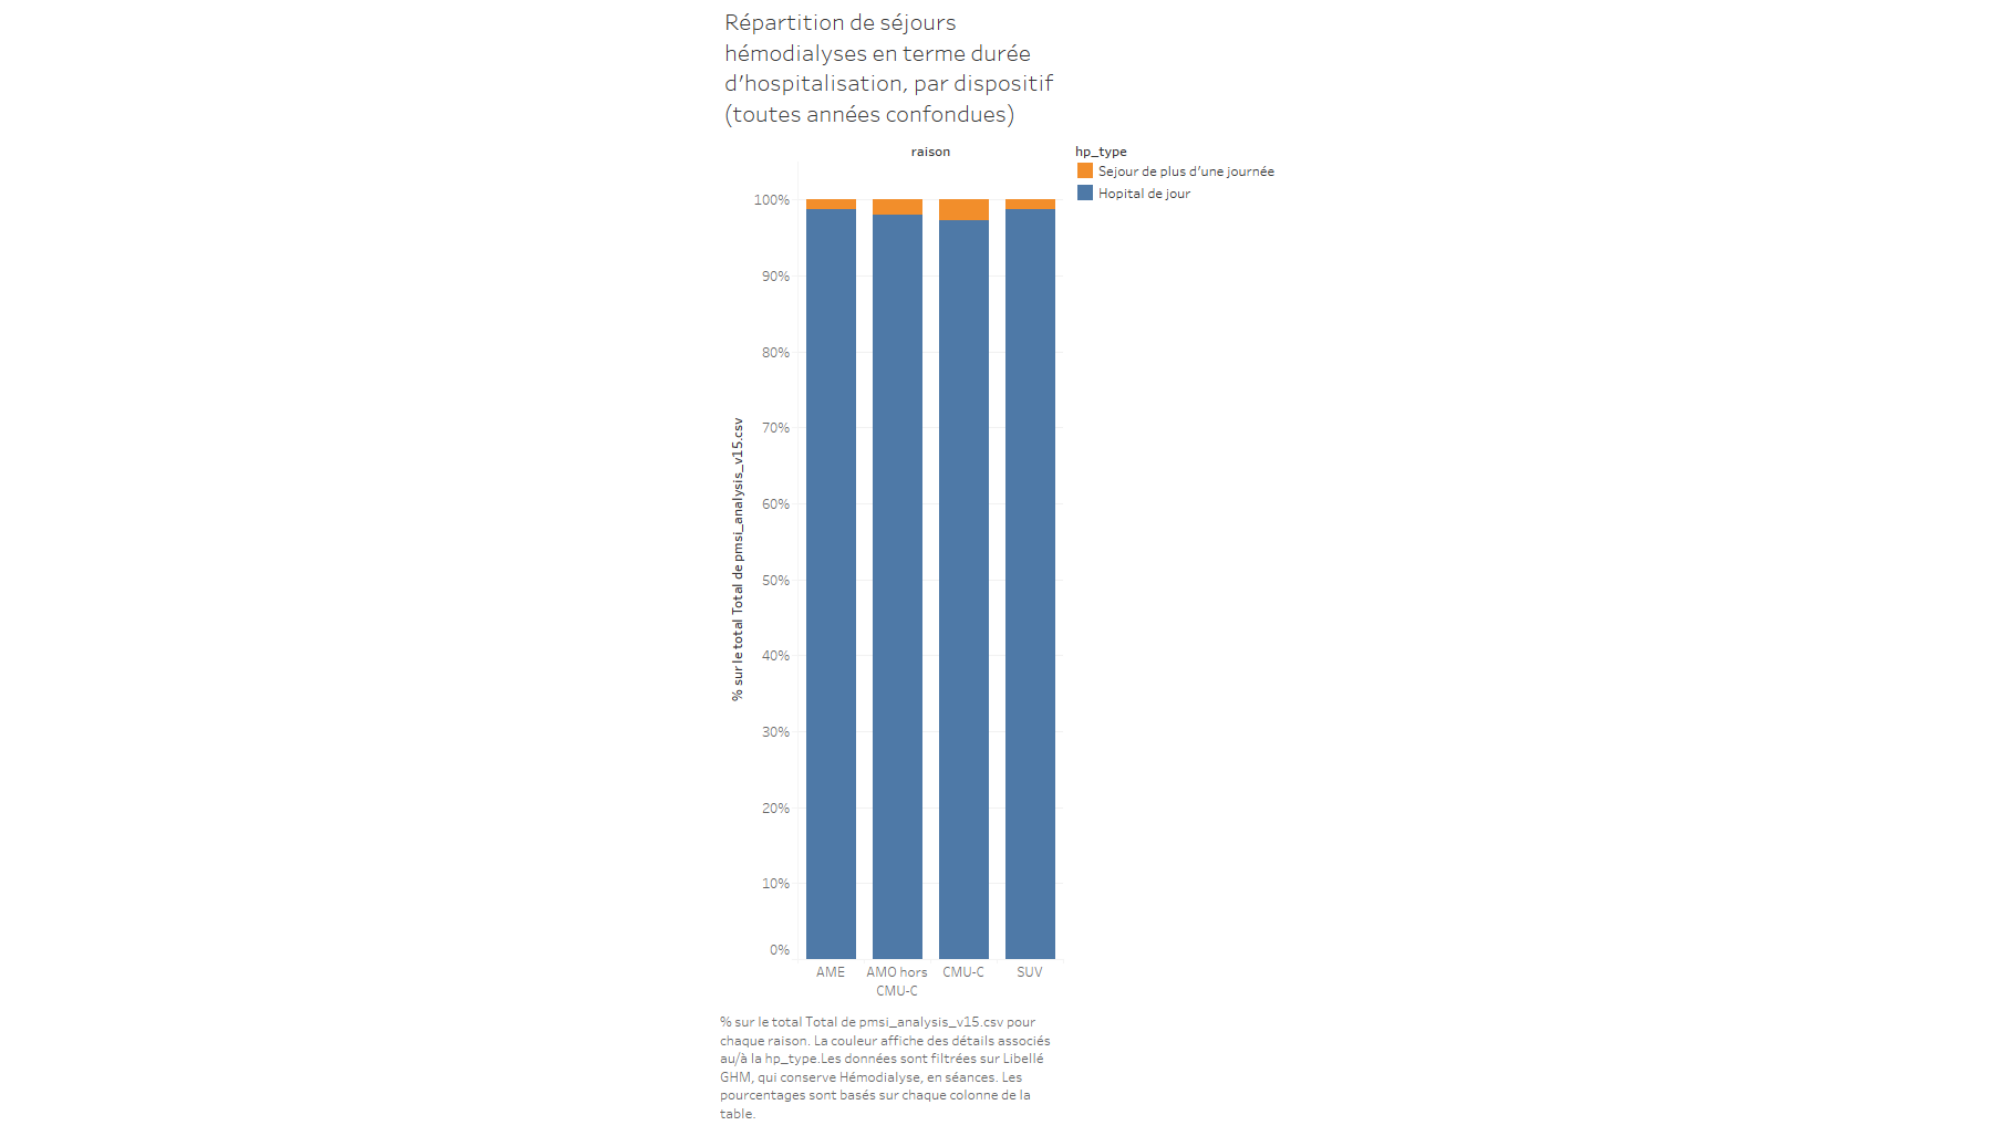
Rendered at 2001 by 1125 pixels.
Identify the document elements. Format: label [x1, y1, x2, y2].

picture [720, 0, 1280, 1125]
